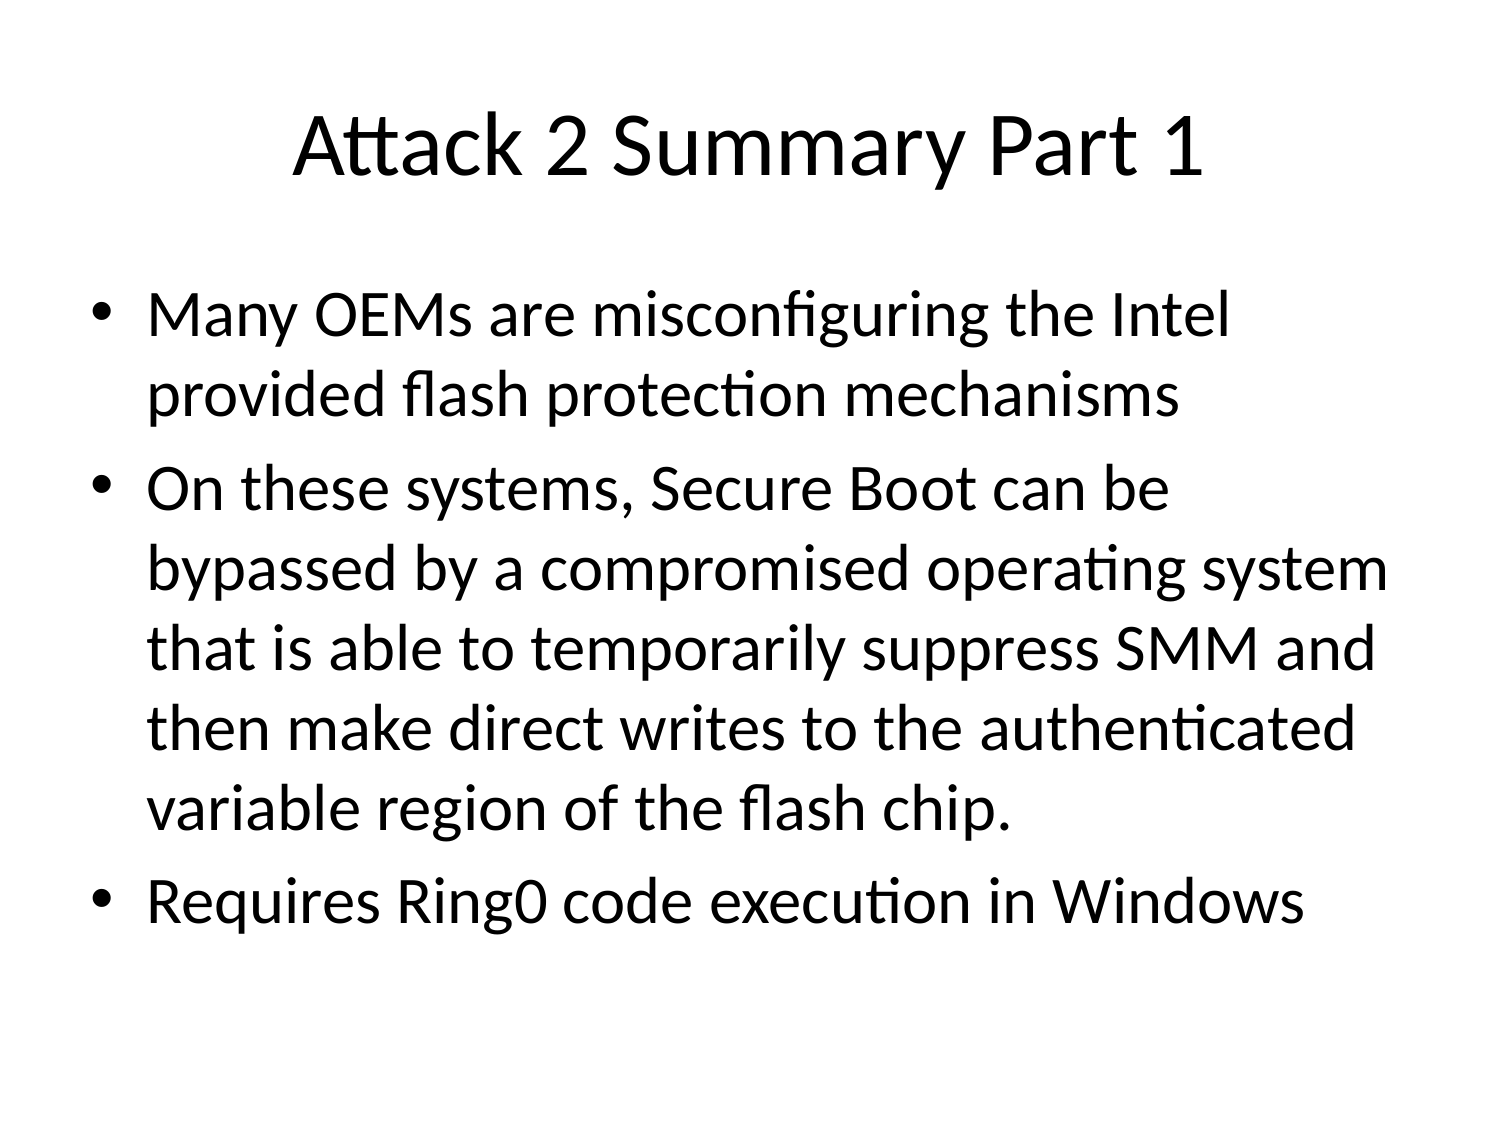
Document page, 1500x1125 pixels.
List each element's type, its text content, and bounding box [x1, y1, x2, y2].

title Attack 2 Summary Part 1 [75, 45, 1425, 233]
list Many OEMs are misconfiguring the Intel provided flash protection mechanisms On these systems, Secure Boot can be bypassed by a compromised operating system that is able to temporarily suppress SMM and then make direct writes to the authenticated variable region of the flash chip. Requires Ring0 code execution in Windows [75, 262, 1425, 1005]
